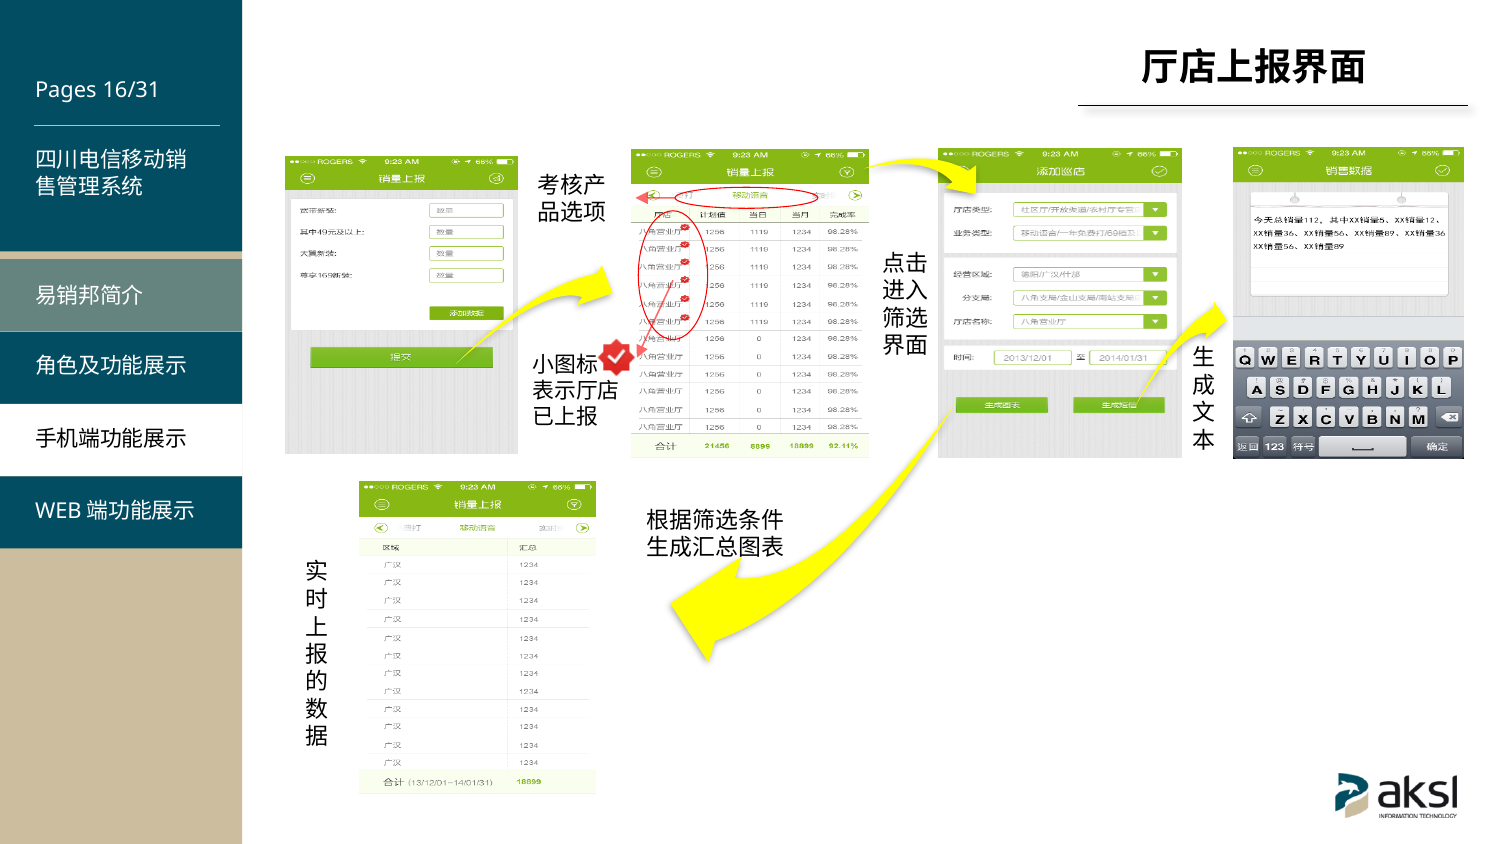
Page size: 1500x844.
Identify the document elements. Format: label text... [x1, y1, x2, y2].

picture [938, 148, 1182, 459]
text_box [0, 253, 244, 257]
text_box 角色及功能展示 [20, 344, 221, 386]
text_box 厅店上报界面 [1127, 35, 1382, 95]
text_box [0, 402, 244, 474]
text_box [523, 265, 613, 313]
picture [1233, 147, 1464, 460]
picture [596, 149, 869, 459]
text_box 实时上报的数据 [290, 549, 347, 757]
picture [1335, 773, 1358, 795]
text_box Pages 16/31 [20, 67, 186, 165]
text_box WEB端功能展示 [20, 489, 221, 531]
picture [285, 156, 519, 455]
text_box 易销邦简介 [20, 274, 186, 316]
text_box 考核产品选项 [523, 162, 626, 233]
text_box 根据筛选条件生成汇总图表 [631, 497, 804, 568]
text_box [0, 474, 244, 551]
text_box [0, 257, 244, 330]
text_box 点击进入 筛选界面 [873, 241, 933, 366]
text_box 手机端功能展示 [20, 417, 221, 459]
text_box [1185, 301, 1227, 335]
text_box 小图标 表示厅店 已上报 [523, 342, 626, 437]
text_box [670, 433, 933, 663]
picture [359, 481, 596, 795]
text_box [0, 551, 244, 844]
picture [1335, 773, 1457, 818]
text_box 生成 文本 [1185, 335, 1227, 460]
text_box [636, 339, 674, 358]
text_box 四川电信移动销售管理系统 [20, 138, 221, 206]
text_box [873, 158, 933, 170]
text_box [0, 330, 244, 402]
text_box [0, 0, 244, 253]
